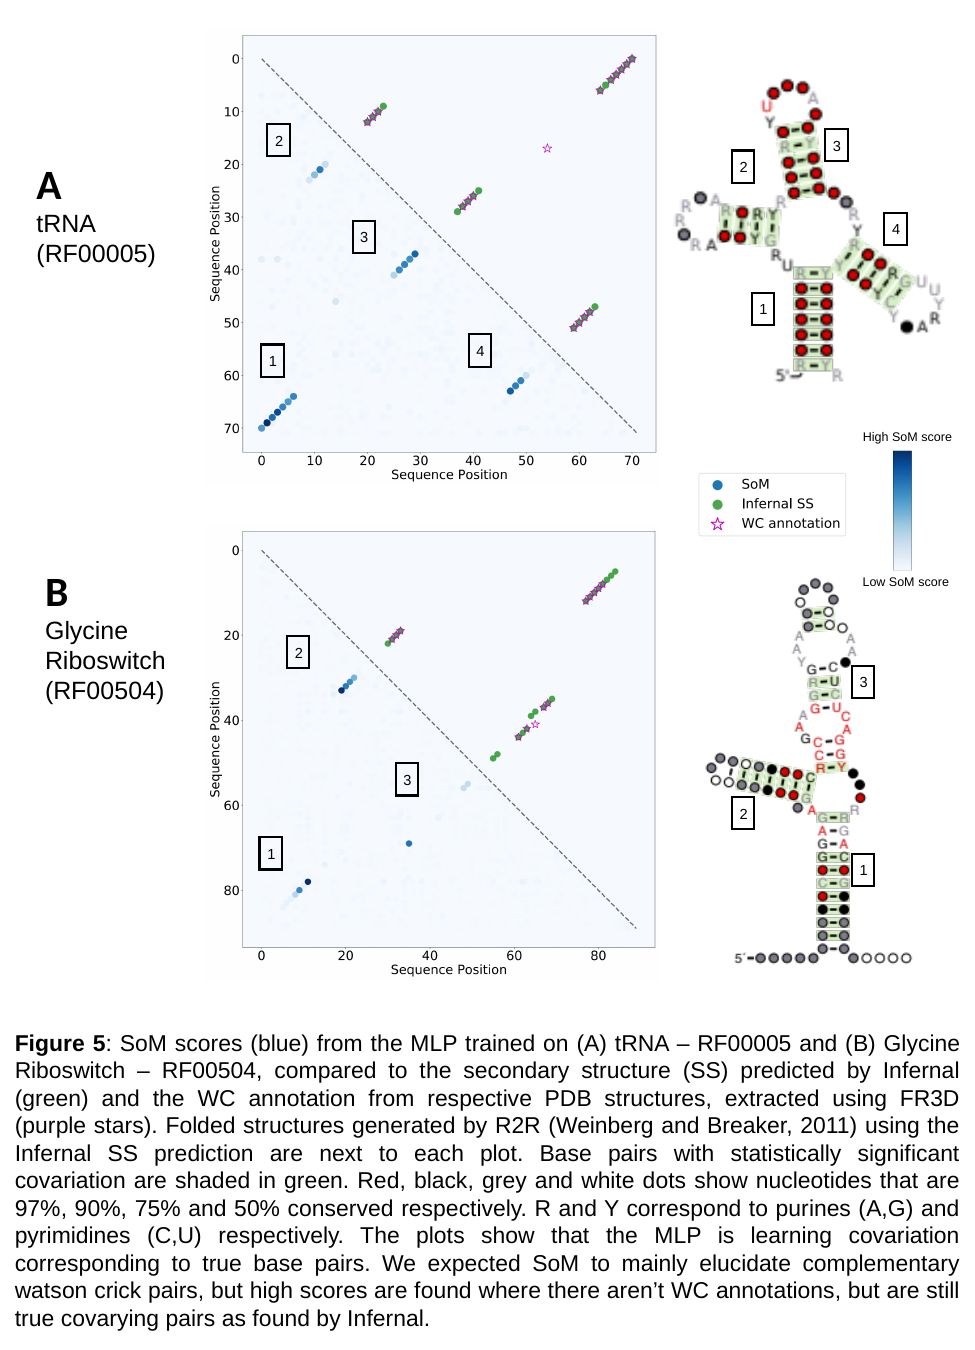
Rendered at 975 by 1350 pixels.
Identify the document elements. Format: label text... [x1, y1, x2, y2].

picture [694, 574, 922, 973]
text_box Figure 5: SoM scores (blue) from the MLP trained on (A) tRNA – RF00005 and (B) Glycine Riboswitch – RF00504, compared to the secondary structure (SS) predicted by Infernal (green) and the WC annotation from respective PDB structures, extracted using FR3D (purple stars). Folded structures generated by R2R (Weinberg and Breaker, 2011) using the Infernal SS prediction are next to each plot. Base pairs with statistically significant covariation are shaded in green. Red, black, grey and white dots show nucleotides that are 97%, 90%, 75% and 50% conserved respectively. R and Y correspond to purines (A,G) and pyrimidines (C,U) respectively. The plots show that the MLP is learning covariation corresponding to true base pairs. We expected SoM to mainly elucidate complementary watson crick pairs, but high scores are found where there aren’t WC annotations, but are still true covarying pairs as found by Infernal. [0, 1021, 975, 1339]
picture [694, 471, 852, 543]
text_box High SoM score [848, 421, 975, 452]
text_box Low SoM score [847, 566, 975, 597]
text_box B Glycine Riboswitch (RF00504) [30, 557, 205, 712]
text_box A tRNA (RF00005) [21, 150, 205, 275]
picture [205, 29, 957, 485]
picture [205, 525, 660, 981]
picture [890, 450, 914, 571]
